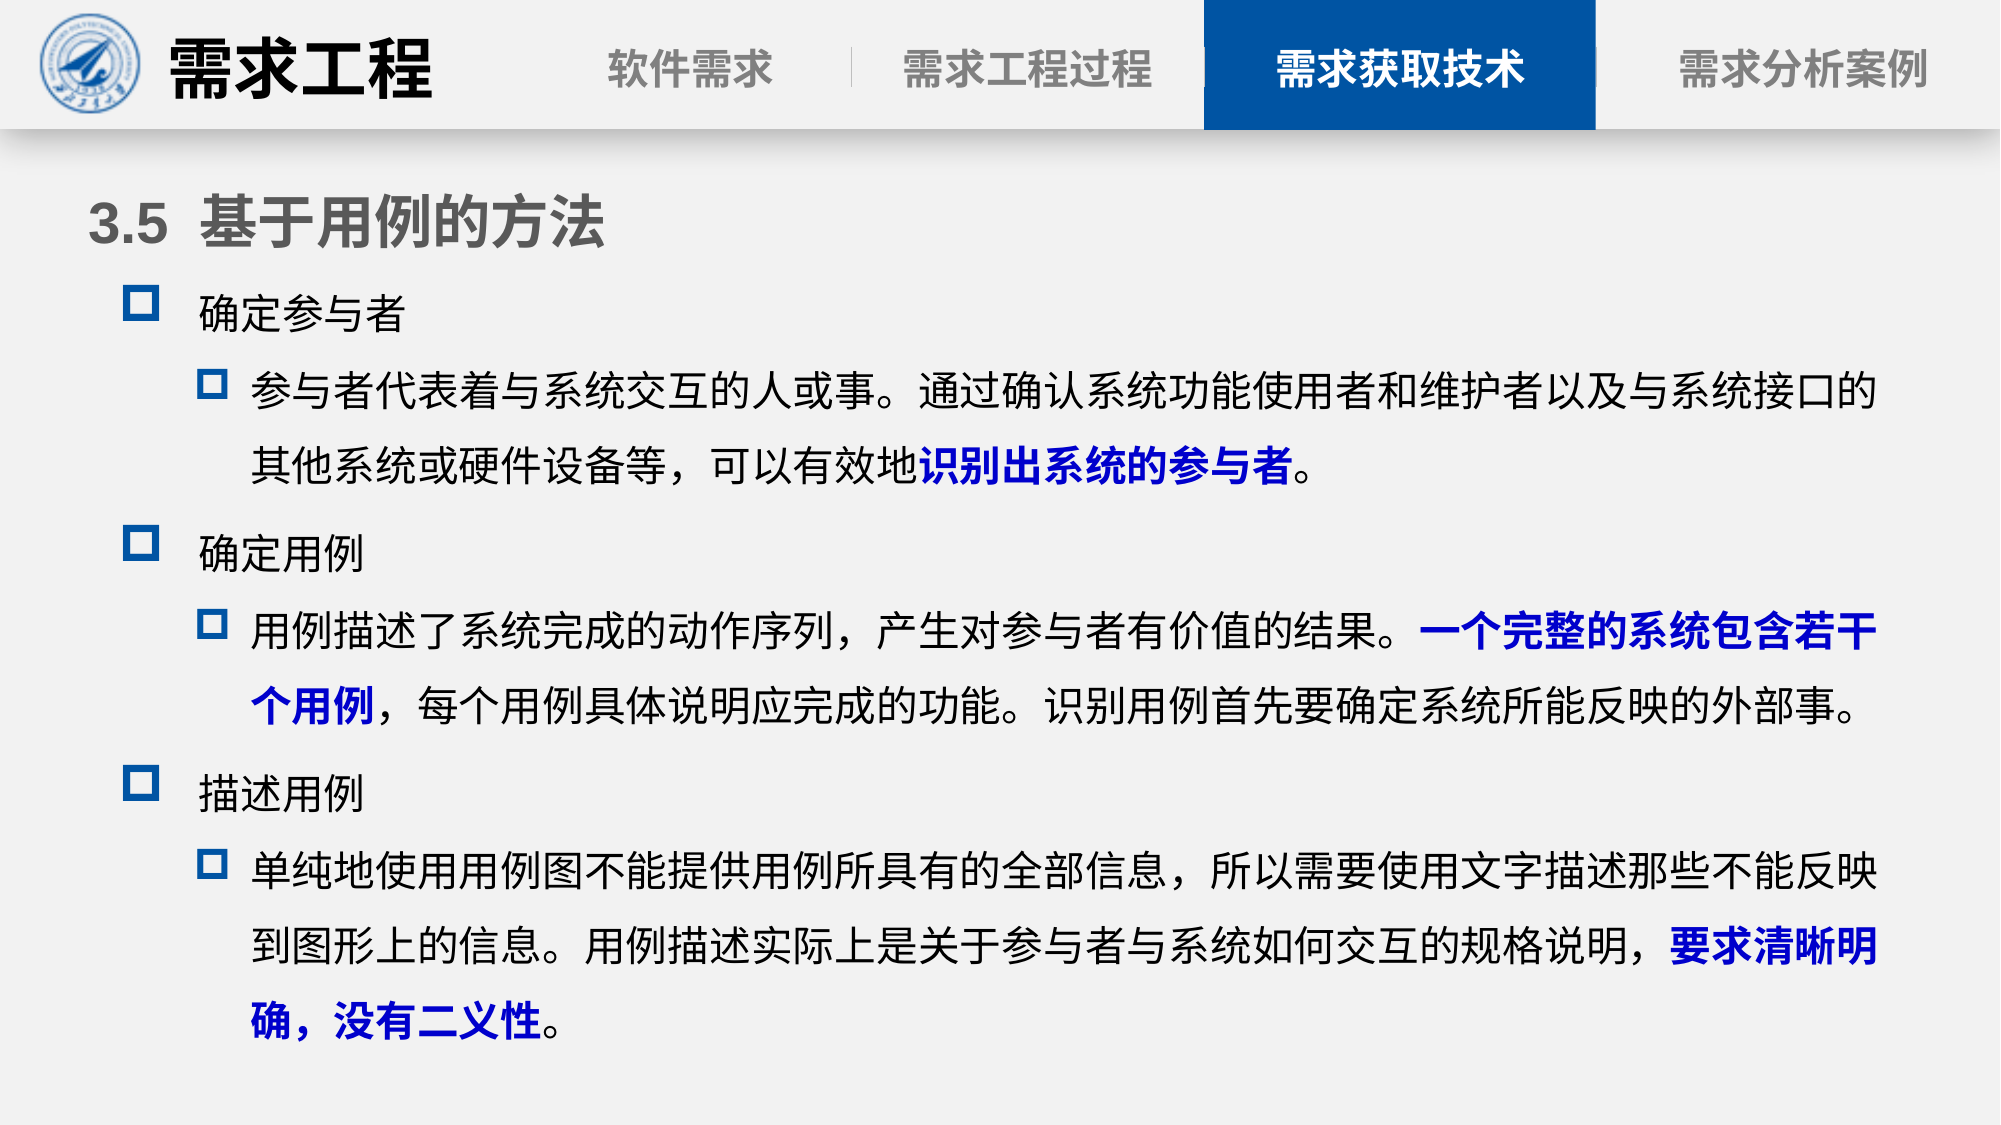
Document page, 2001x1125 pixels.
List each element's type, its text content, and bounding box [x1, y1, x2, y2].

text_box 确定参与者 参与者代表着与系统交互的人或事。通过确认系统功能使用者和维护者以及与系统接口的其他系统或硬件设备等，可以有效地识别出系统的参与者。 确定用例 用例描述了系统完成的动作序列，产生对参与者有价值的结果。一个完整的系统包含若干个用例，每个用例具体说明应完成的功能。识别用例首先要确定系统所能反映的外部事。 描述用例 单纯地使用用例图不能提供用例所具有的全部信息，所以需要使用文字描述那些不能反映到图形上的信息。用例描述实际上是关于参与者与系统如何交互的规格说明，要求清晰明确，没有二义性。 [104, 242, 1915, 1052]
text_box 需求工程 [152, 18, 480, 115]
text_box [0, 0, 1203, 130]
text_box 软件需求 [580, 35, 802, 102]
text_box 3.5 基于用例的方法 [88, 177, 1740, 263]
text_box [1597, 0, 2000, 130]
text_box 需求工程过程 [892, 35, 1164, 102]
text_box 需求分析案例 [1665, 35, 1942, 102]
text_box 需求获取技术 [1264, 35, 1536, 102]
picture [22, 4, 153, 122]
text_box [1203, 0, 1597, 131]
